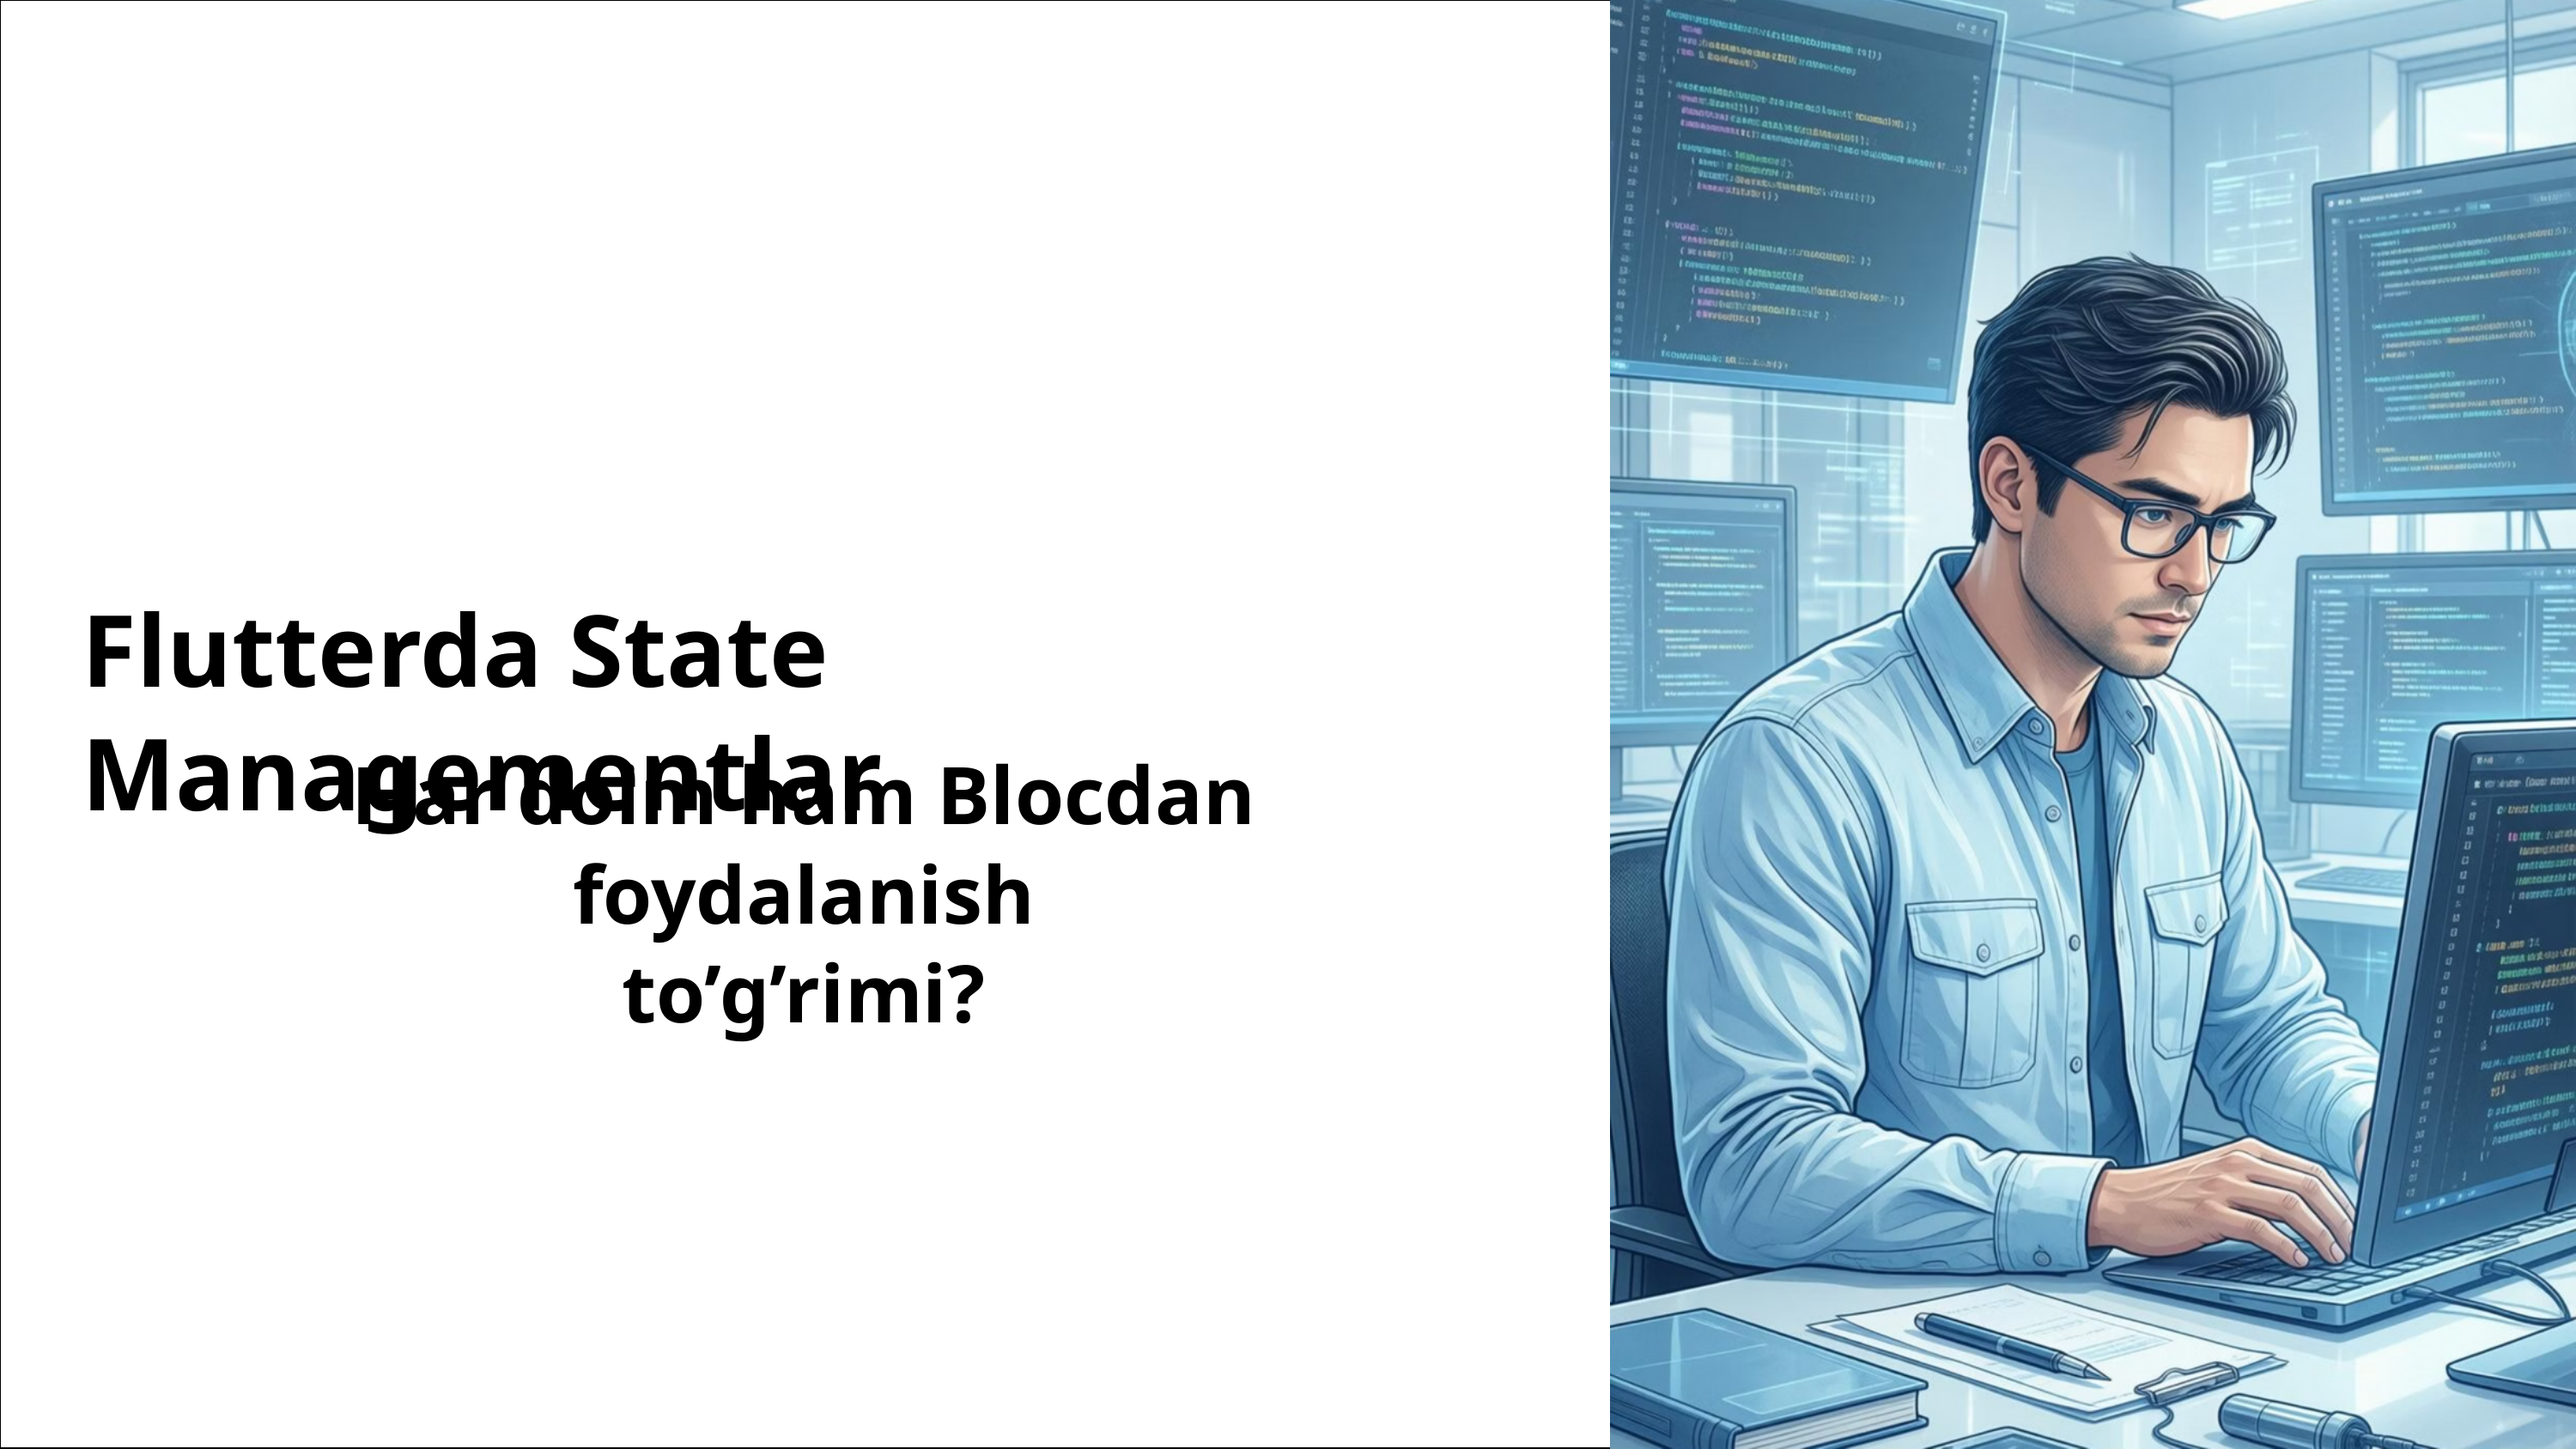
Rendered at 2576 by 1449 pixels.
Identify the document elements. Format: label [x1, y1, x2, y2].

text_box [0, 0, 2576, 1449]
